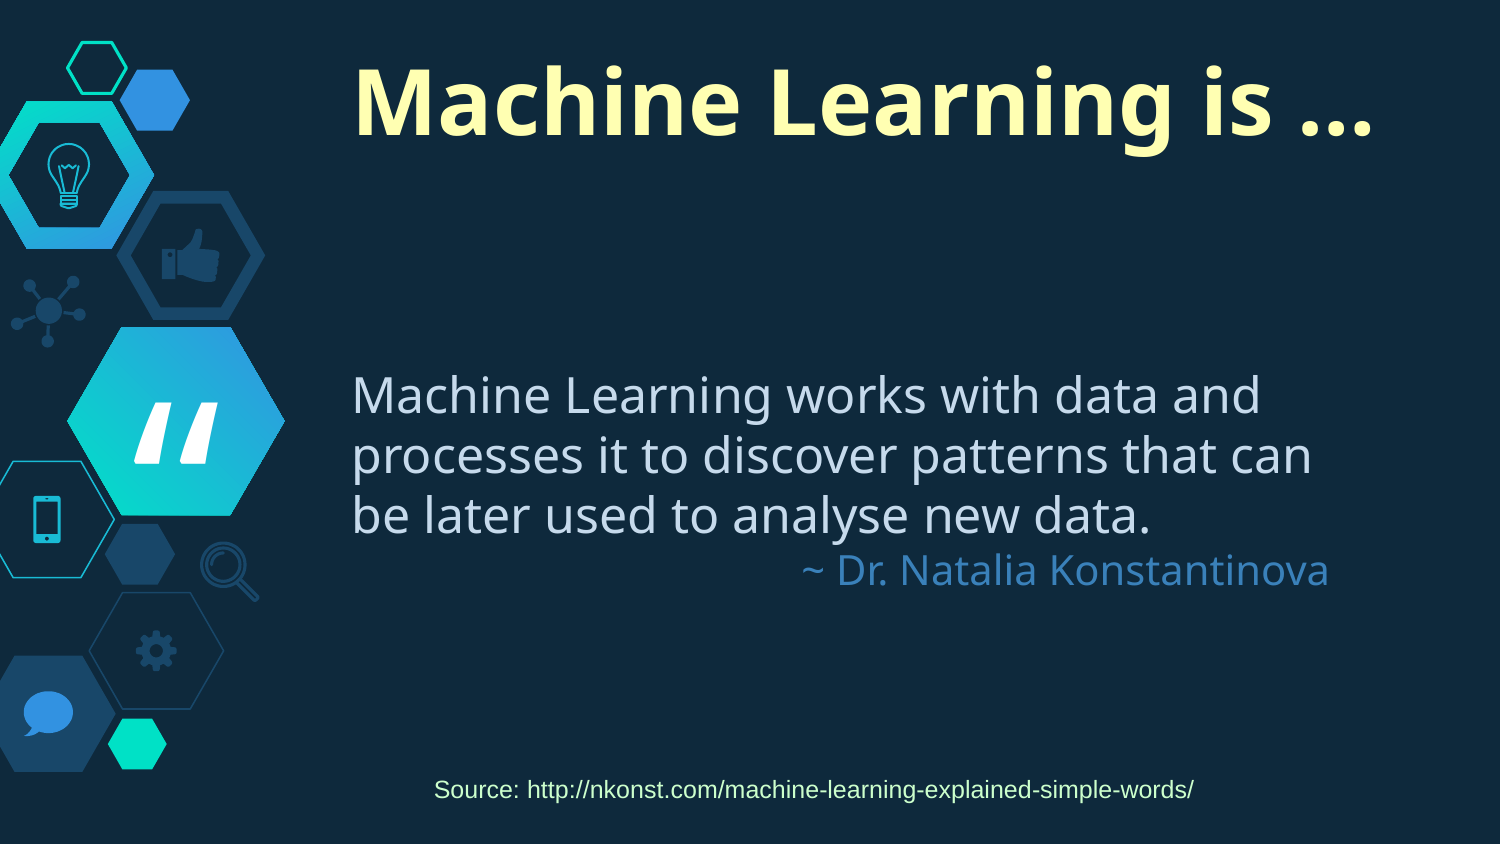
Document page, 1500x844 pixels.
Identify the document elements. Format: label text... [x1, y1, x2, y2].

text_box Machine Learning is … [336, 28, 1419, 202]
list Machine Learning works with data and processes it to discover patterns that can be later used to analyse new data. ~ Dr. Natalia Konstantinova [336, 342, 1368, 615]
text_box Source: http://nkonst.com/machine-learning-explained-simple-words/ [418, 765, 1211, 811]
